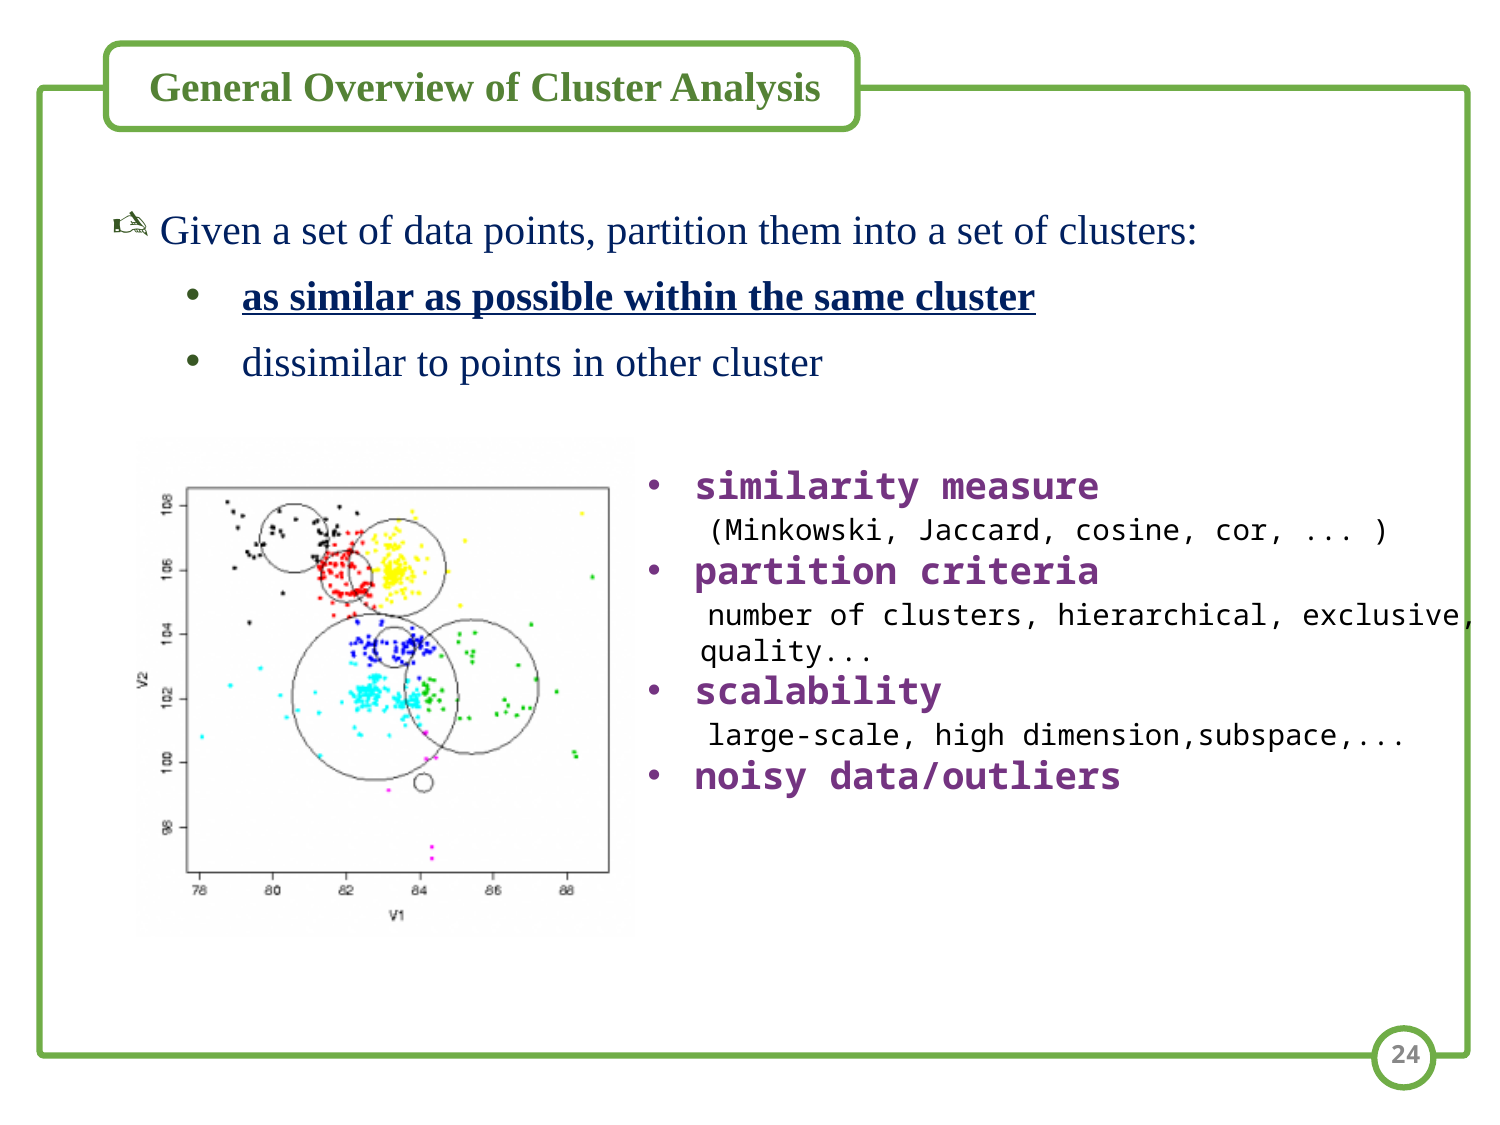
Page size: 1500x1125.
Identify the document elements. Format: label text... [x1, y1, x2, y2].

list Given a set of data points, partition them into a set of clusters: as similar as possible within the same cluster dissimilar to points in other cluster [102, 200, 1398, 1125]
title General Overview of Cluster Analysis [108, 0, 862, 176]
picture [135, 437, 636, 937]
text_box similarity measure (Minkowski, Jaccard, cosine, cor, ... ) partition criteria number of clusters, hierarchical, exclusive, quality... scalability large-scale, high dimension,subspace,... noisy data/outliers [640, 454, 1486, 805]
slide_number 24 [1398, 1031, 1422, 1079]
